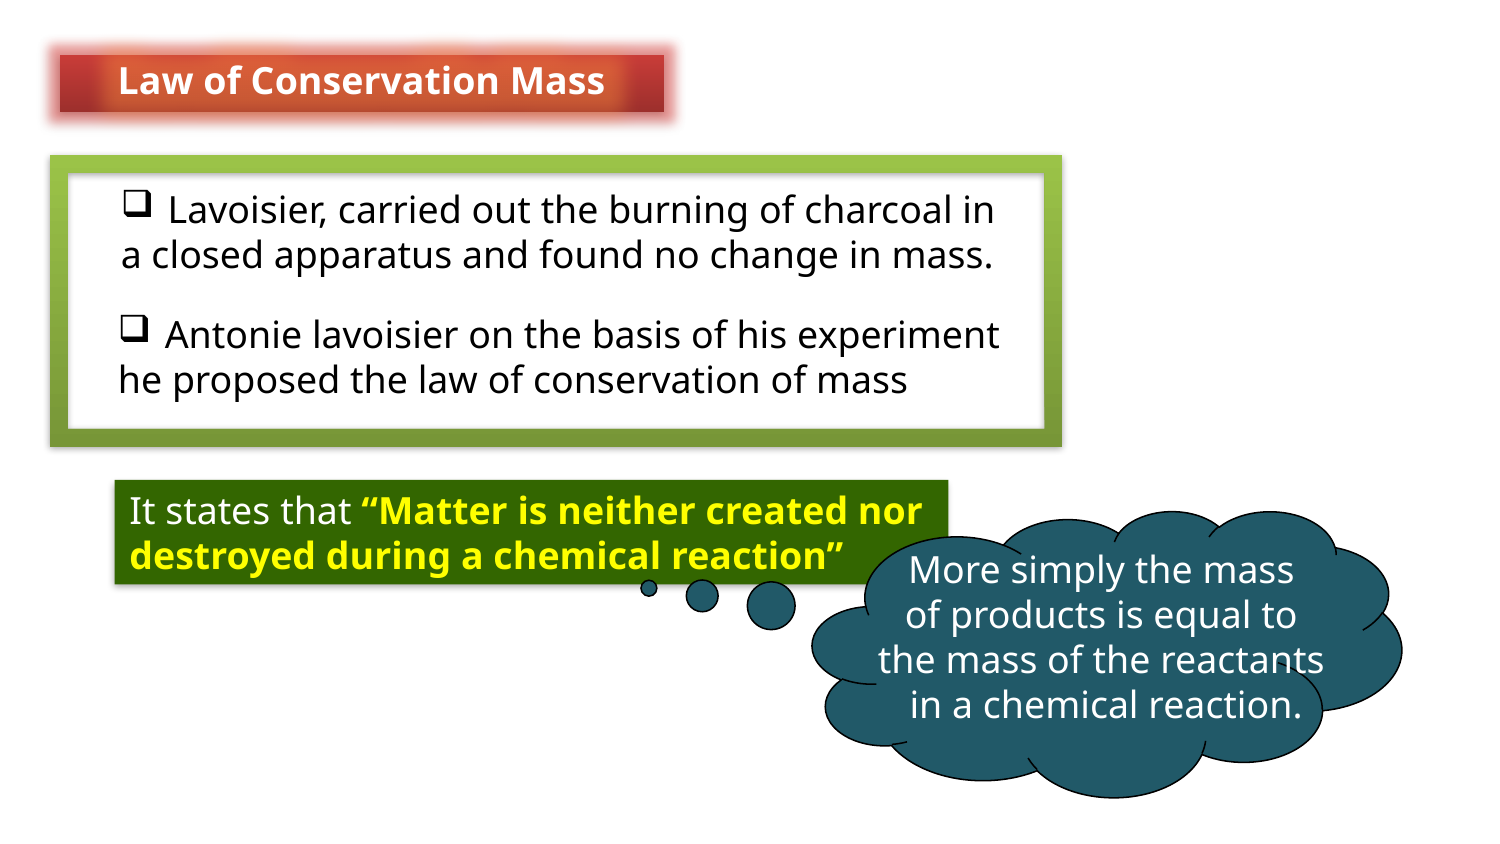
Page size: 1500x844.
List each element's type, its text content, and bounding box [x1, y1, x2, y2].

text_box [50, 154, 1063, 447]
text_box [812, 510, 1402, 798]
text_box Antonie lavoisier on the basis of his experiment he proposed the law of conservation of mass [103, 303, 1026, 409]
text_box It states that “Matter is neither created nor destroyed during a chemical reaction” [114, 479, 949, 585]
text_box Lavoisier, carried out the burning of charcoal in a closed apparatus and found no change in mass. [106, 178, 1022, 283]
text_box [49, 46, 688, 129]
